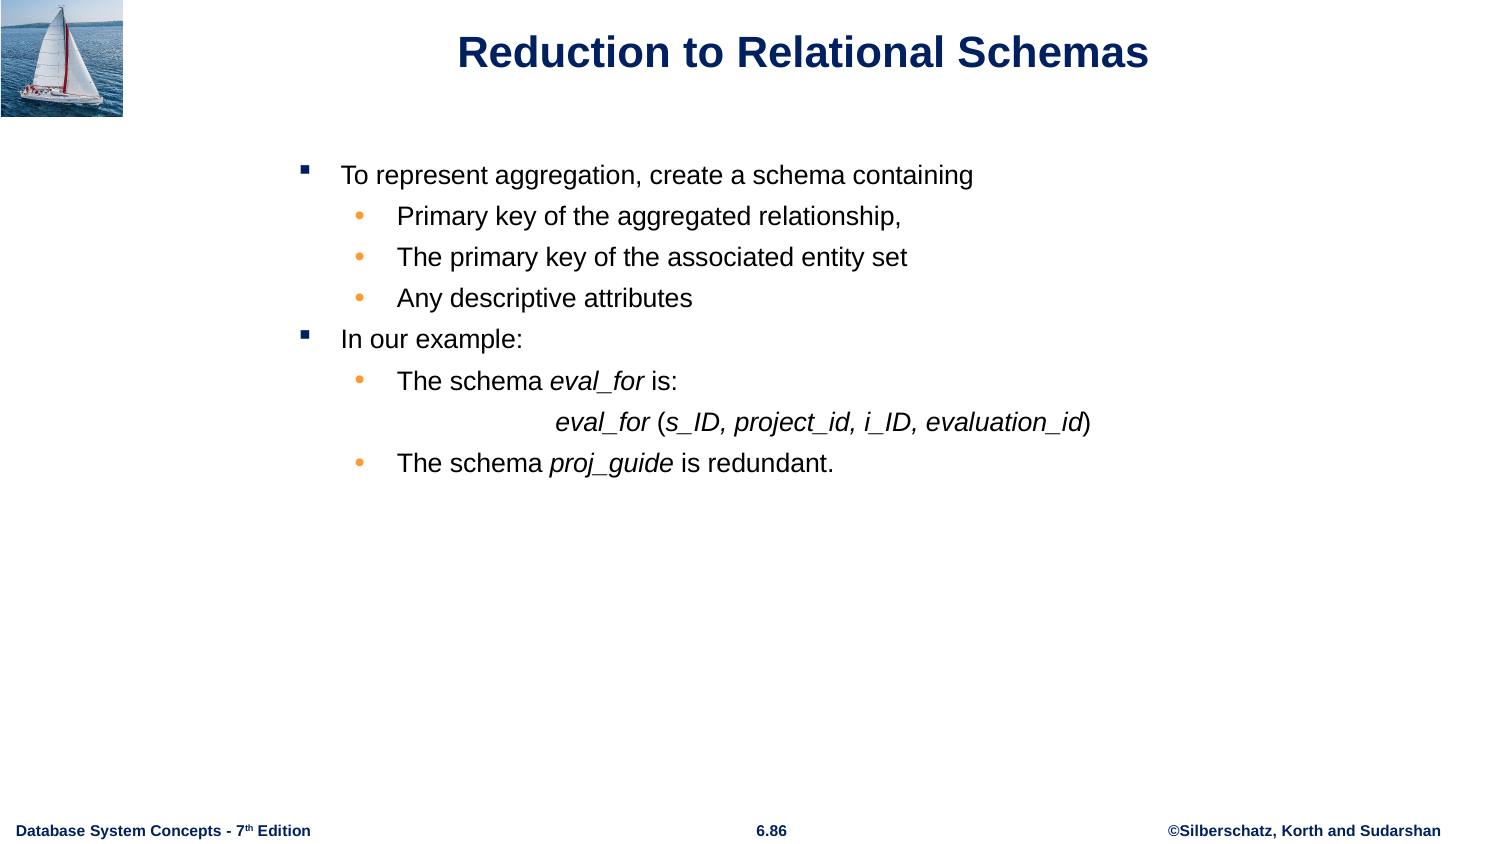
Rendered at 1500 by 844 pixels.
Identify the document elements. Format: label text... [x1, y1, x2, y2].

text_box To represent aggregation, create a schema containing Primary key of the aggregated relationship, The primary key of the associated entity set Any descriptive attributes In our example: The schema eval_for is: eval_for (s_ID, project_id, i_ID, evaluation_id) The schema proj_guide is redundant. [283, 150, 1229, 669]
title Reduction to Relational Schemas [303, 0, 1305, 85]
picture [0, 0, 123, 117]
